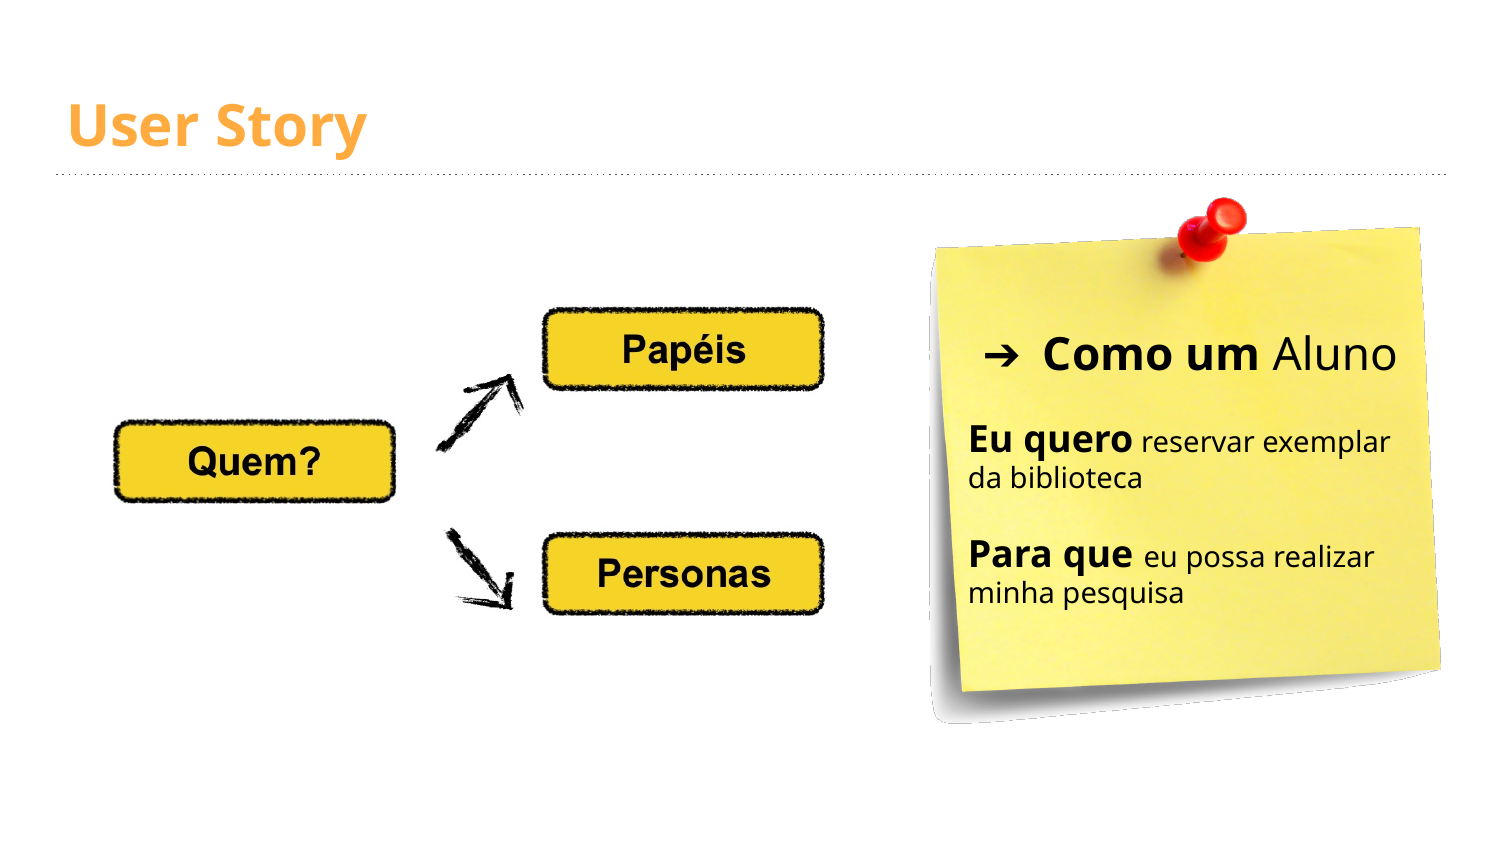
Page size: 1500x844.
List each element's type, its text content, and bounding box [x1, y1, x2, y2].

picture [95, 292, 834, 630]
picture [846, 188, 1489, 734]
title User Story [51, 72, 1449, 167]
